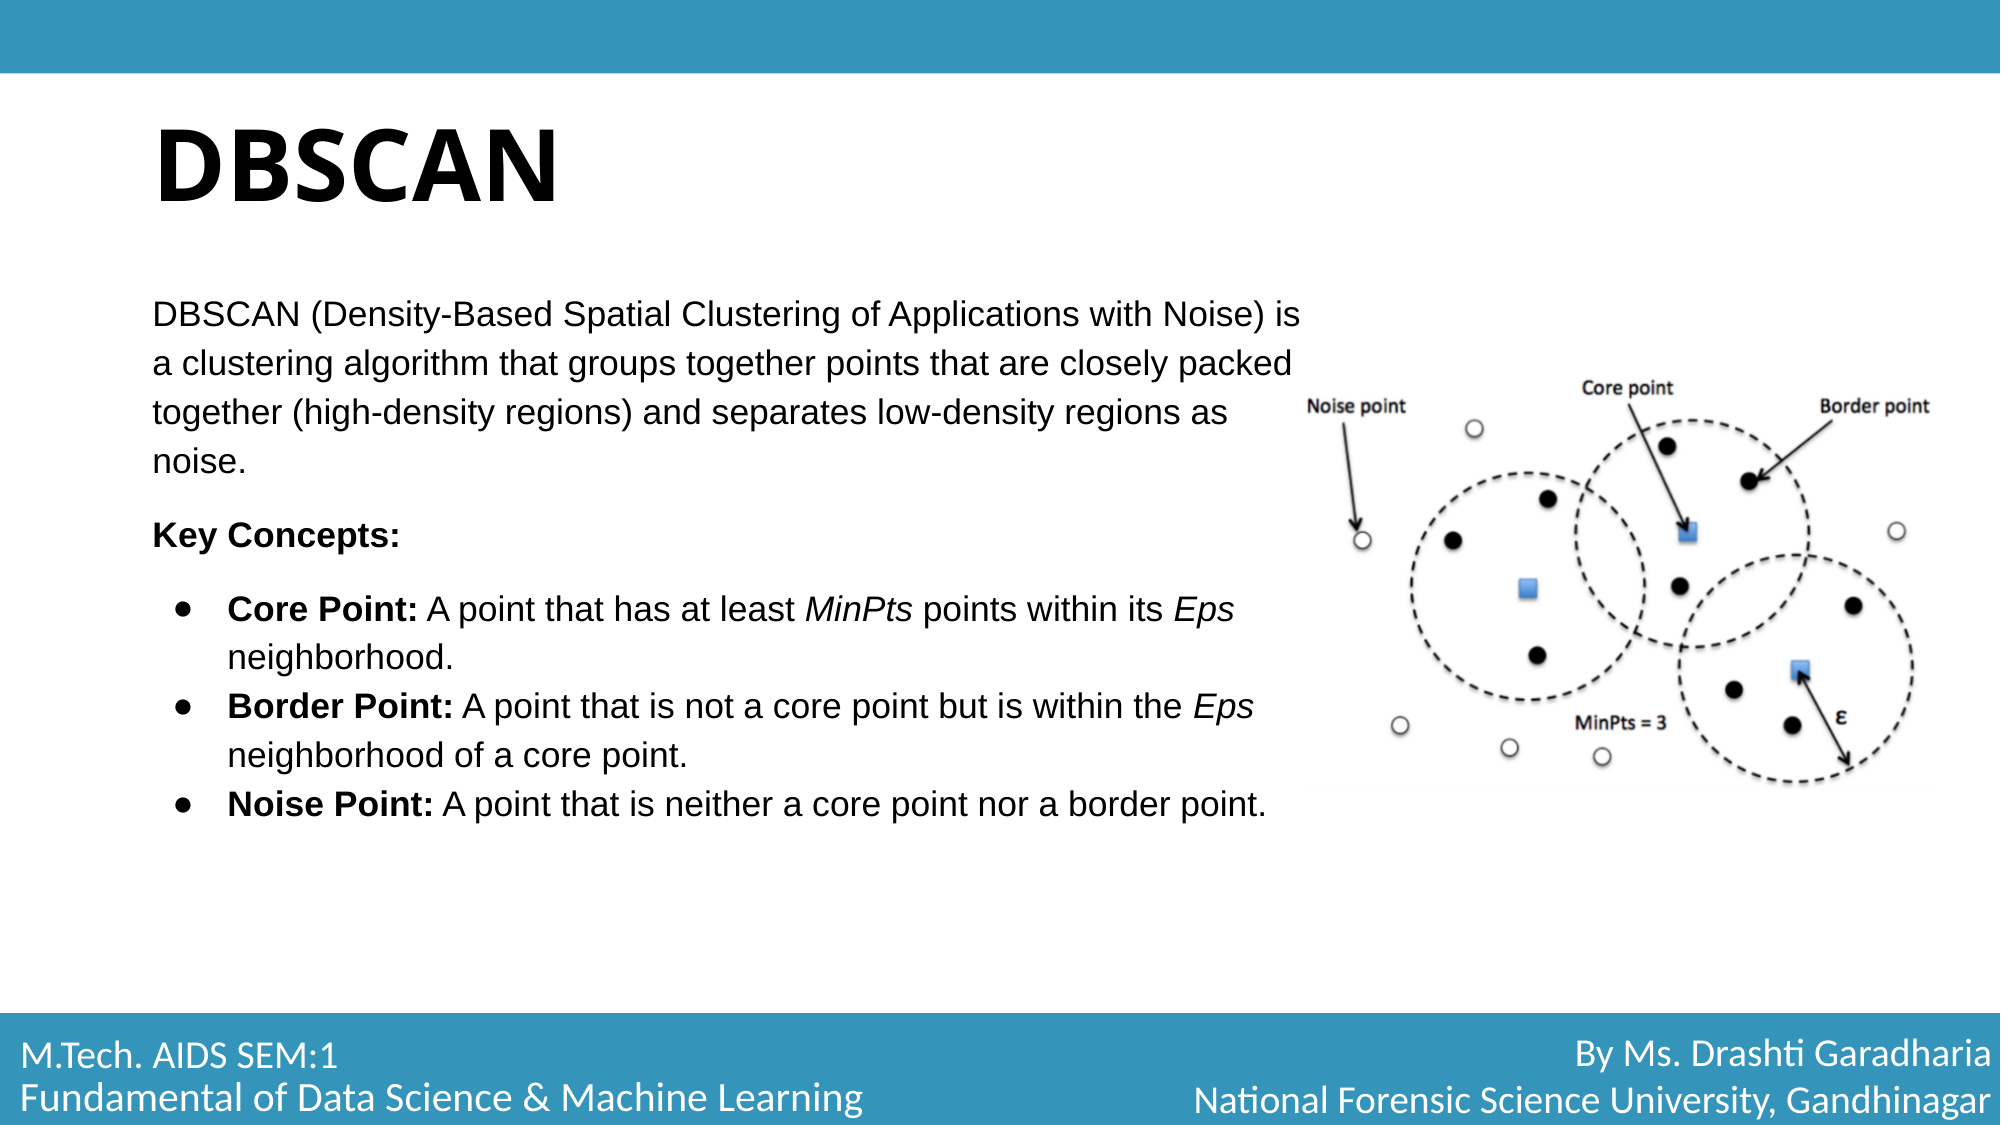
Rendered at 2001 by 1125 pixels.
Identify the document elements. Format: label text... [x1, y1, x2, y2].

title DBSCAN [137, 59, 1863, 278]
picture [1302, 374, 1935, 789]
list DBSCAN (Density-Based Spatial Clustering of Applications with Noise) is a clustering algorithm that groups together points that are closely packed together (high-density regions) and separates low-density regions as noise. Key Concepts: Core Point: A point that has at least MinPts points within its Eps neighborhood. Border Point: A point that is not a core point but is within the Eps neighborhood of a core point. Noise Point: A point that is neither a core point nor a border point. [137, 277, 1328, 953]
